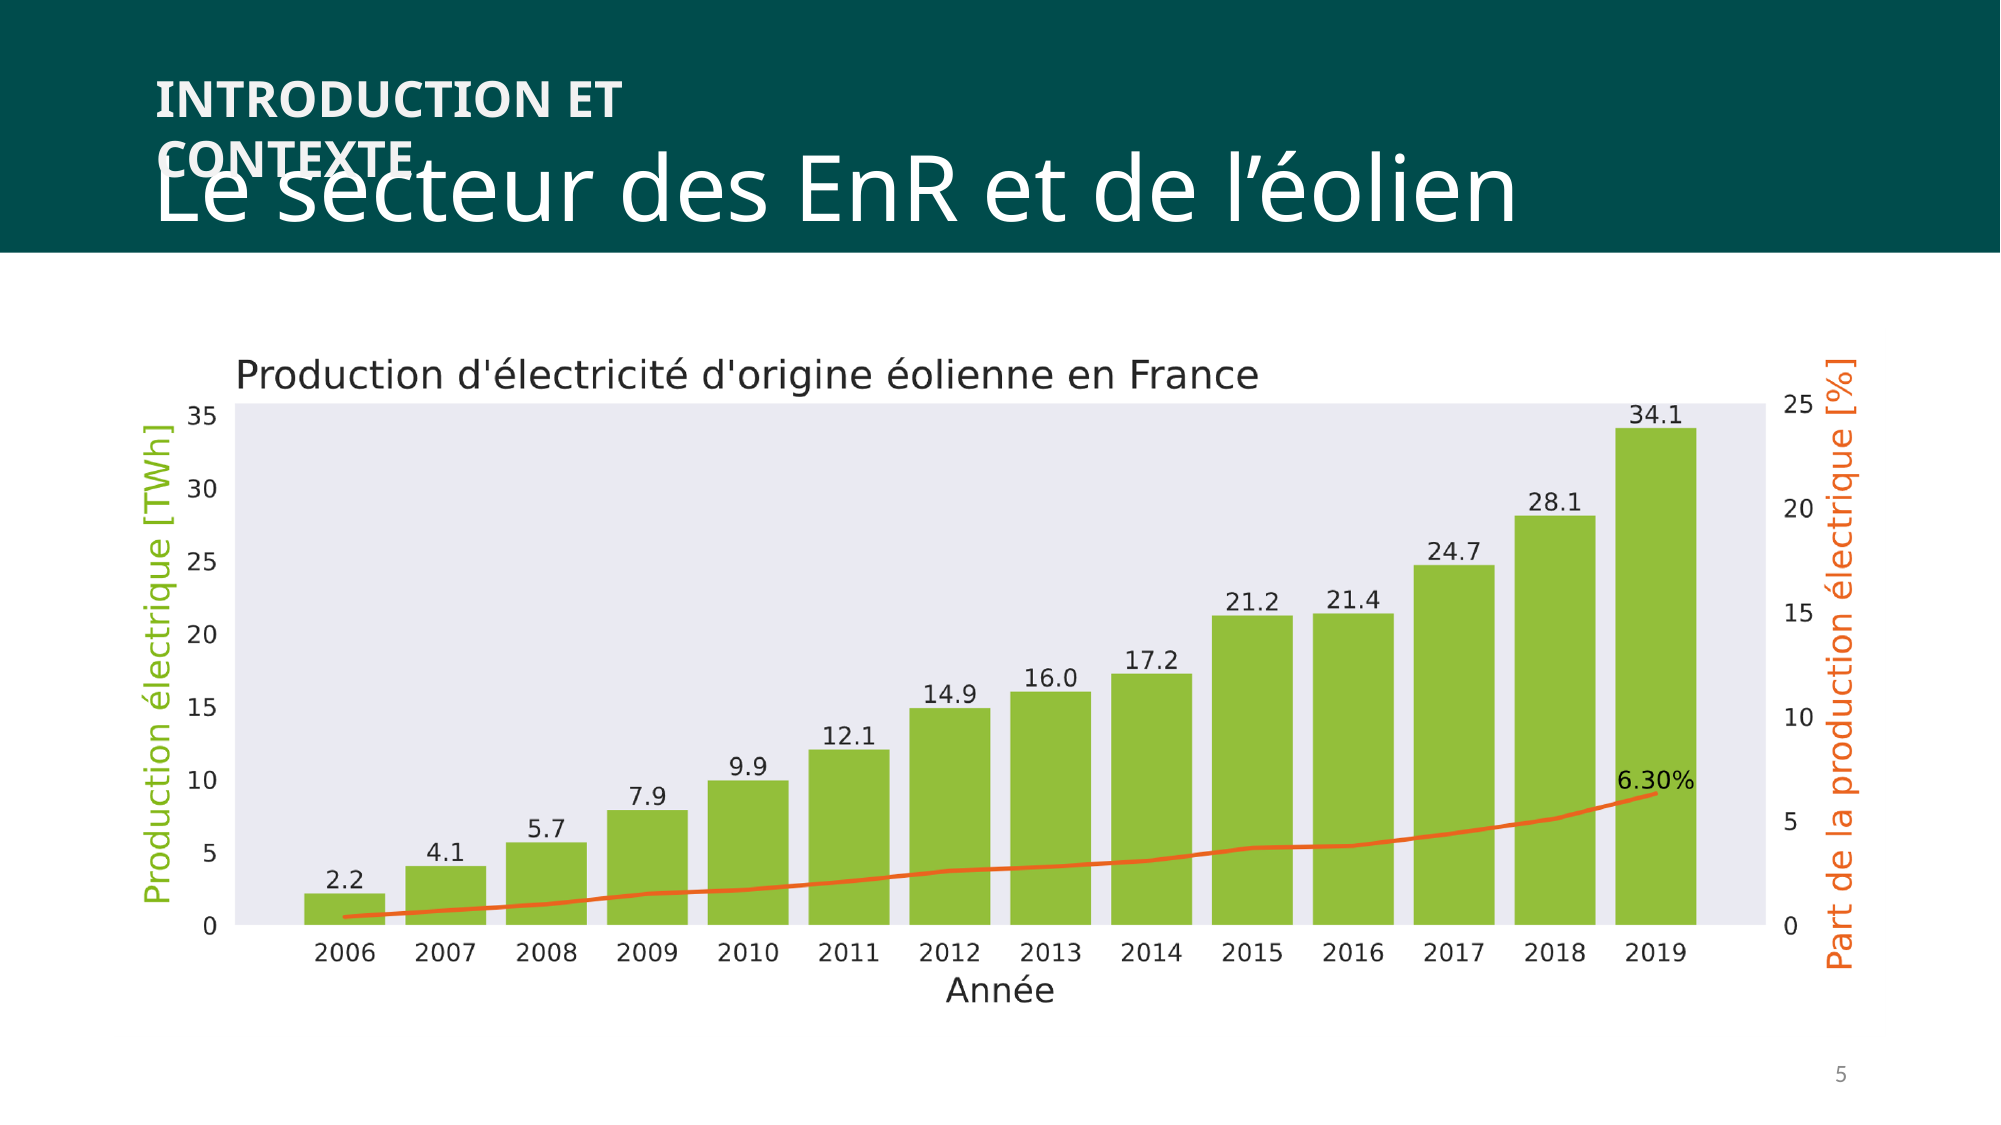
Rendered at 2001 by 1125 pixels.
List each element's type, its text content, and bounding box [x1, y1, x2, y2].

title Le secteur des EnR et de l’éolien [137, 130, 1863, 253]
text_box [0, 0, 2000, 254]
text_box INTRODUCTION ET CONTEXTE [140, 60, 879, 196]
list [114, 328, 1886, 1037]
slide_number 5 [1412, 1042, 1863, 1103]
